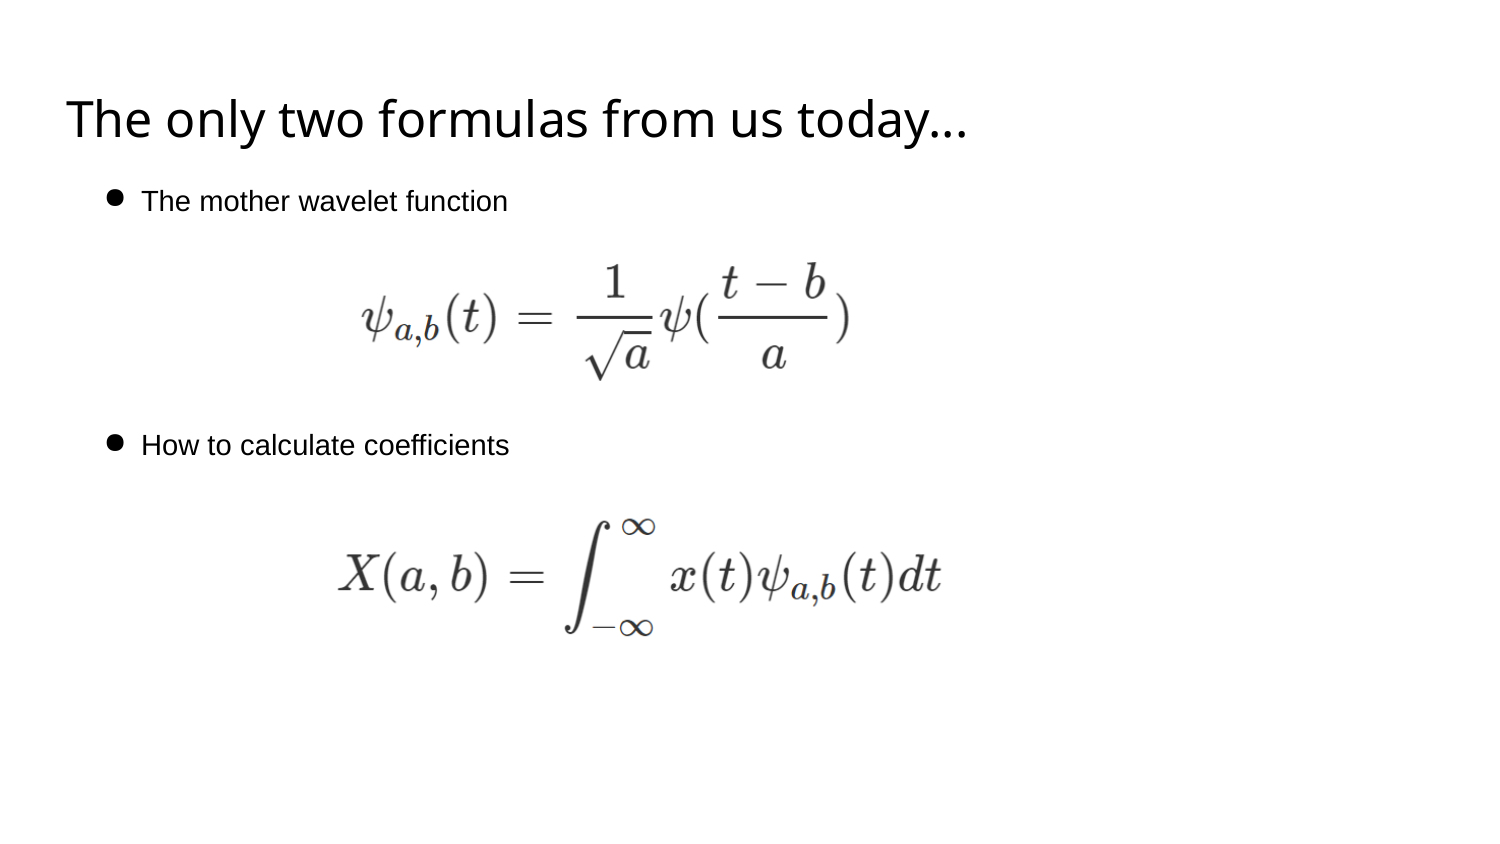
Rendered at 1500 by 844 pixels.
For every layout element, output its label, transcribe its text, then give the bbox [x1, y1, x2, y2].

picture [331, 251, 883, 395]
title The only two formulas from us today... [51, 72, 1449, 167]
picture [319, 487, 970, 677]
text_box The mother wavelet function How to calculate coefficients [51, 166, 781, 252]
